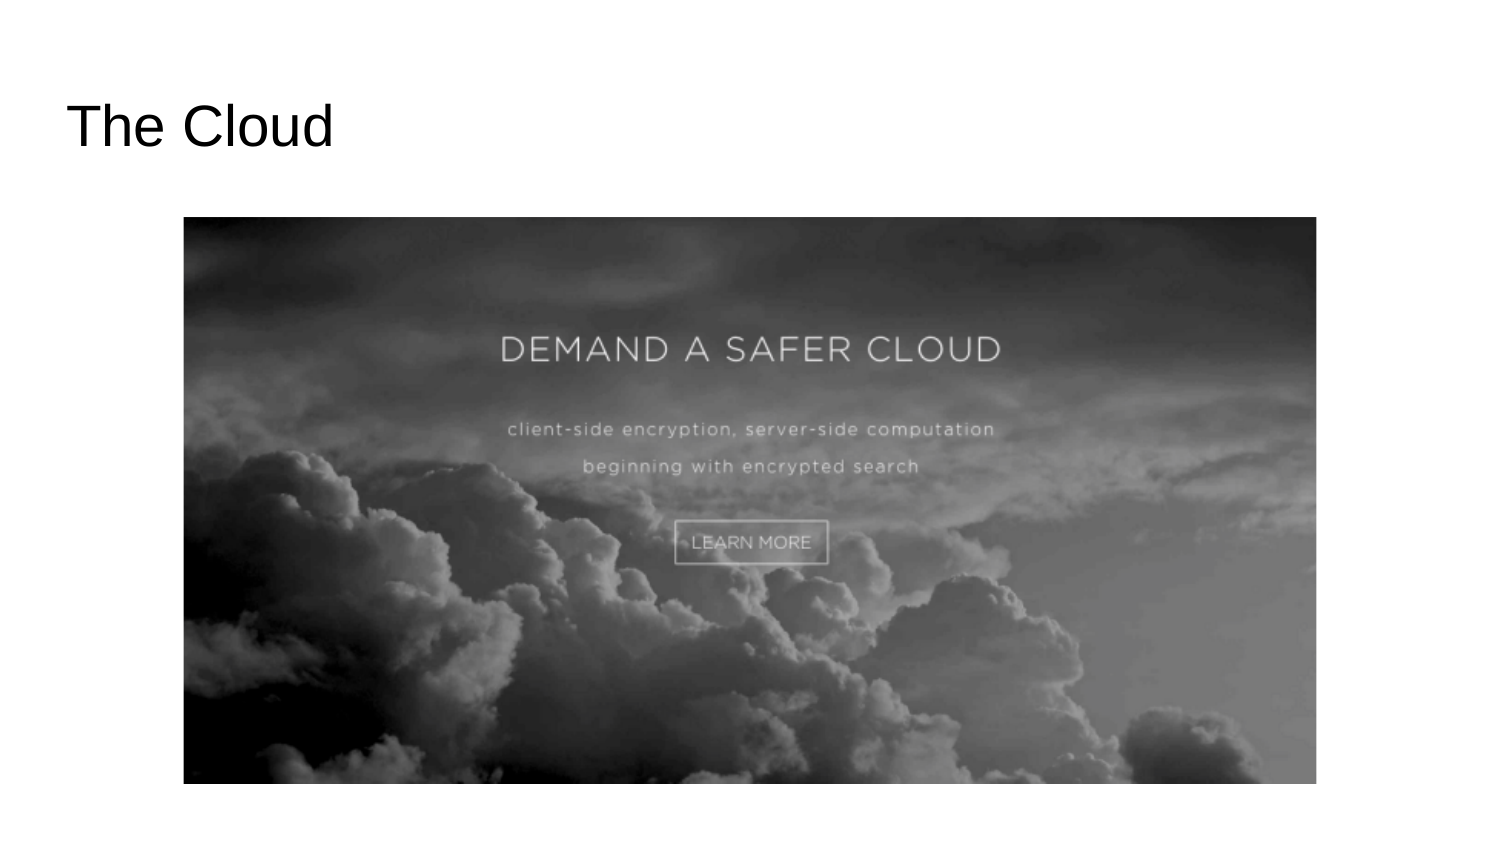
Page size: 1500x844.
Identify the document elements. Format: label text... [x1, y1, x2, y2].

title The Cloud [51, 72, 1449, 167]
picture [183, 217, 1317, 784]
